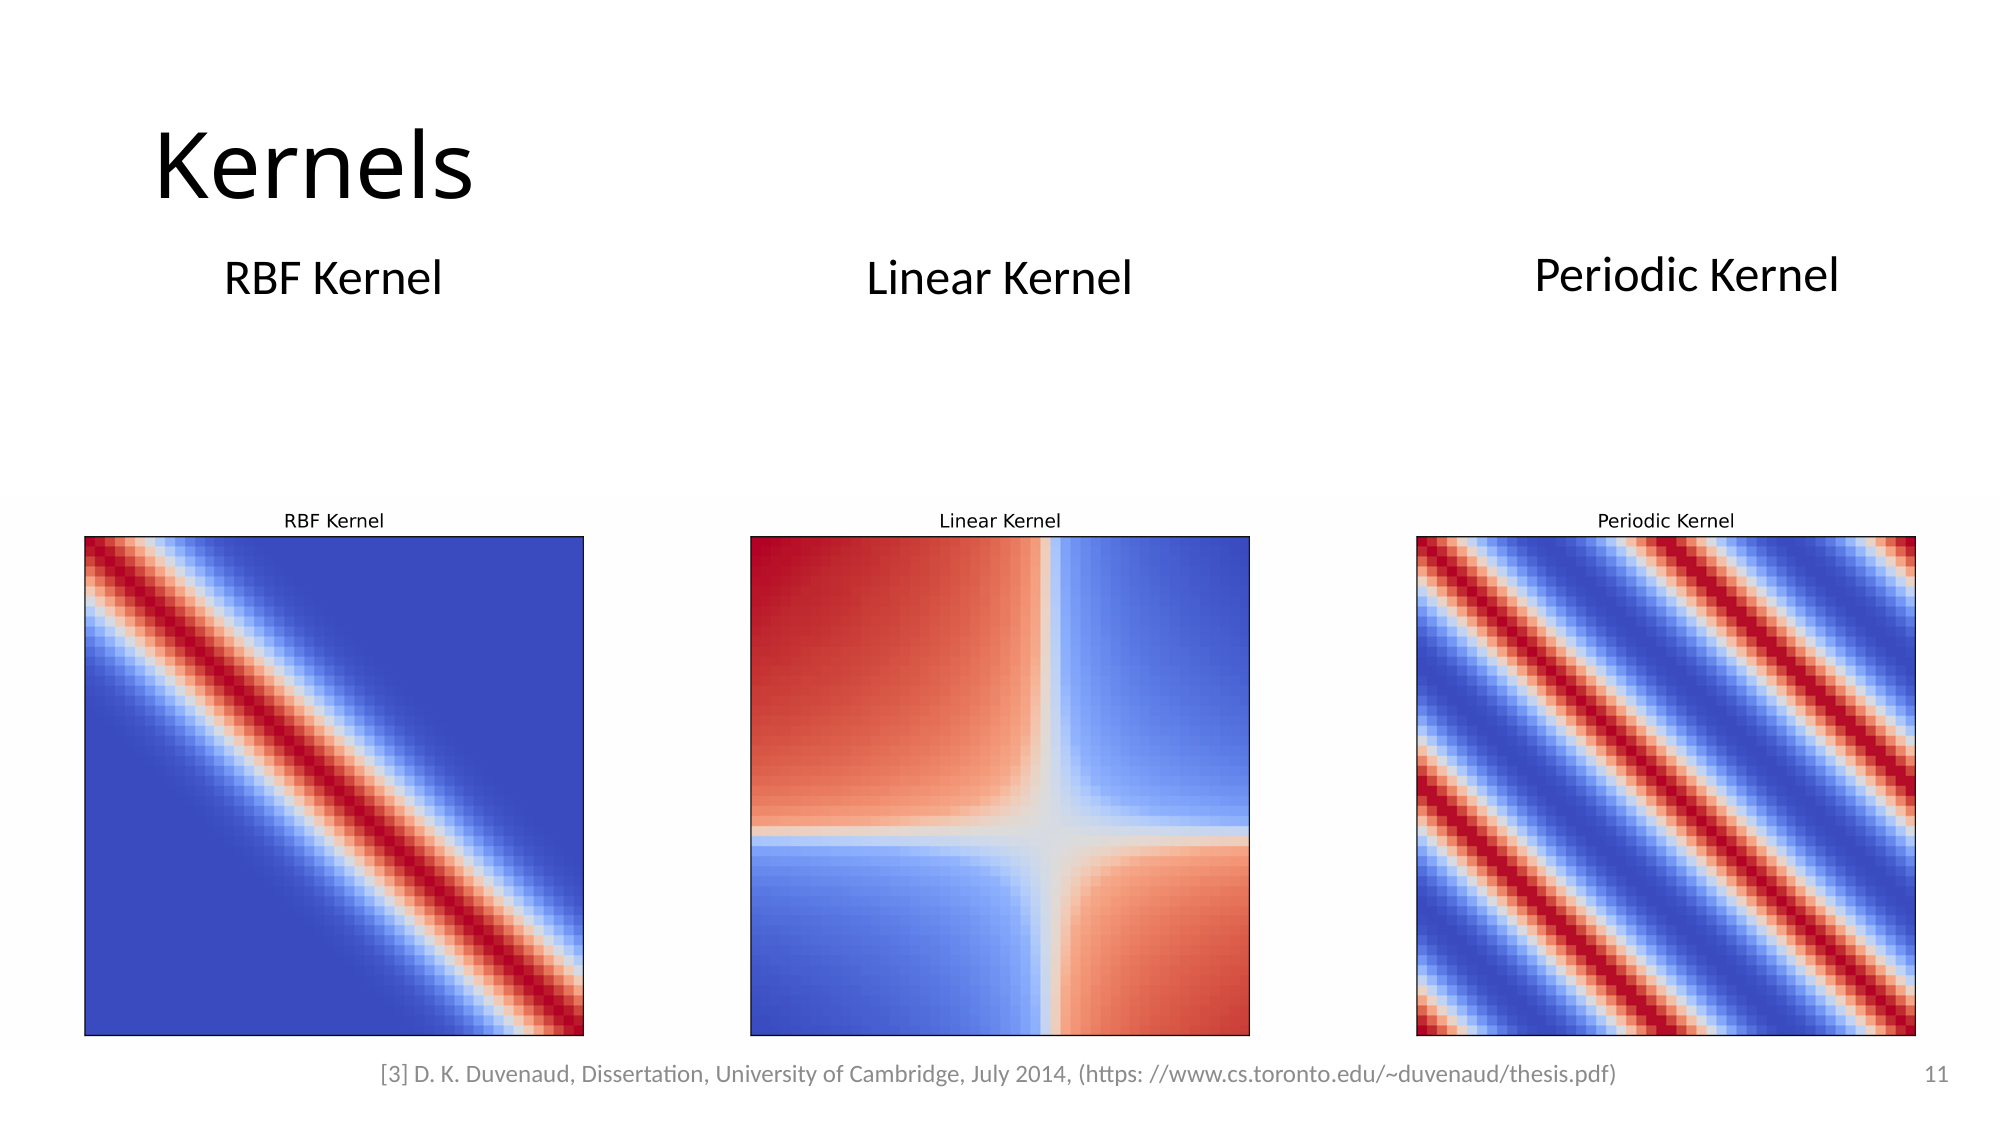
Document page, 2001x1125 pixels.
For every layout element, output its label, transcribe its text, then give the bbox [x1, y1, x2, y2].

title Kernels [137, 59, 1863, 278]
footer [3] D. K. Duvenaud, Dissertation, University of Cambridge, July 2014, (https: //www.cs.toronto.edu/~duvenaud/thesis.pdf) [137, 1052, 1863, 1103]
slide_number 11 [1899, 1052, 1965, 1103]
picture [0, 495, 2000, 1052]
